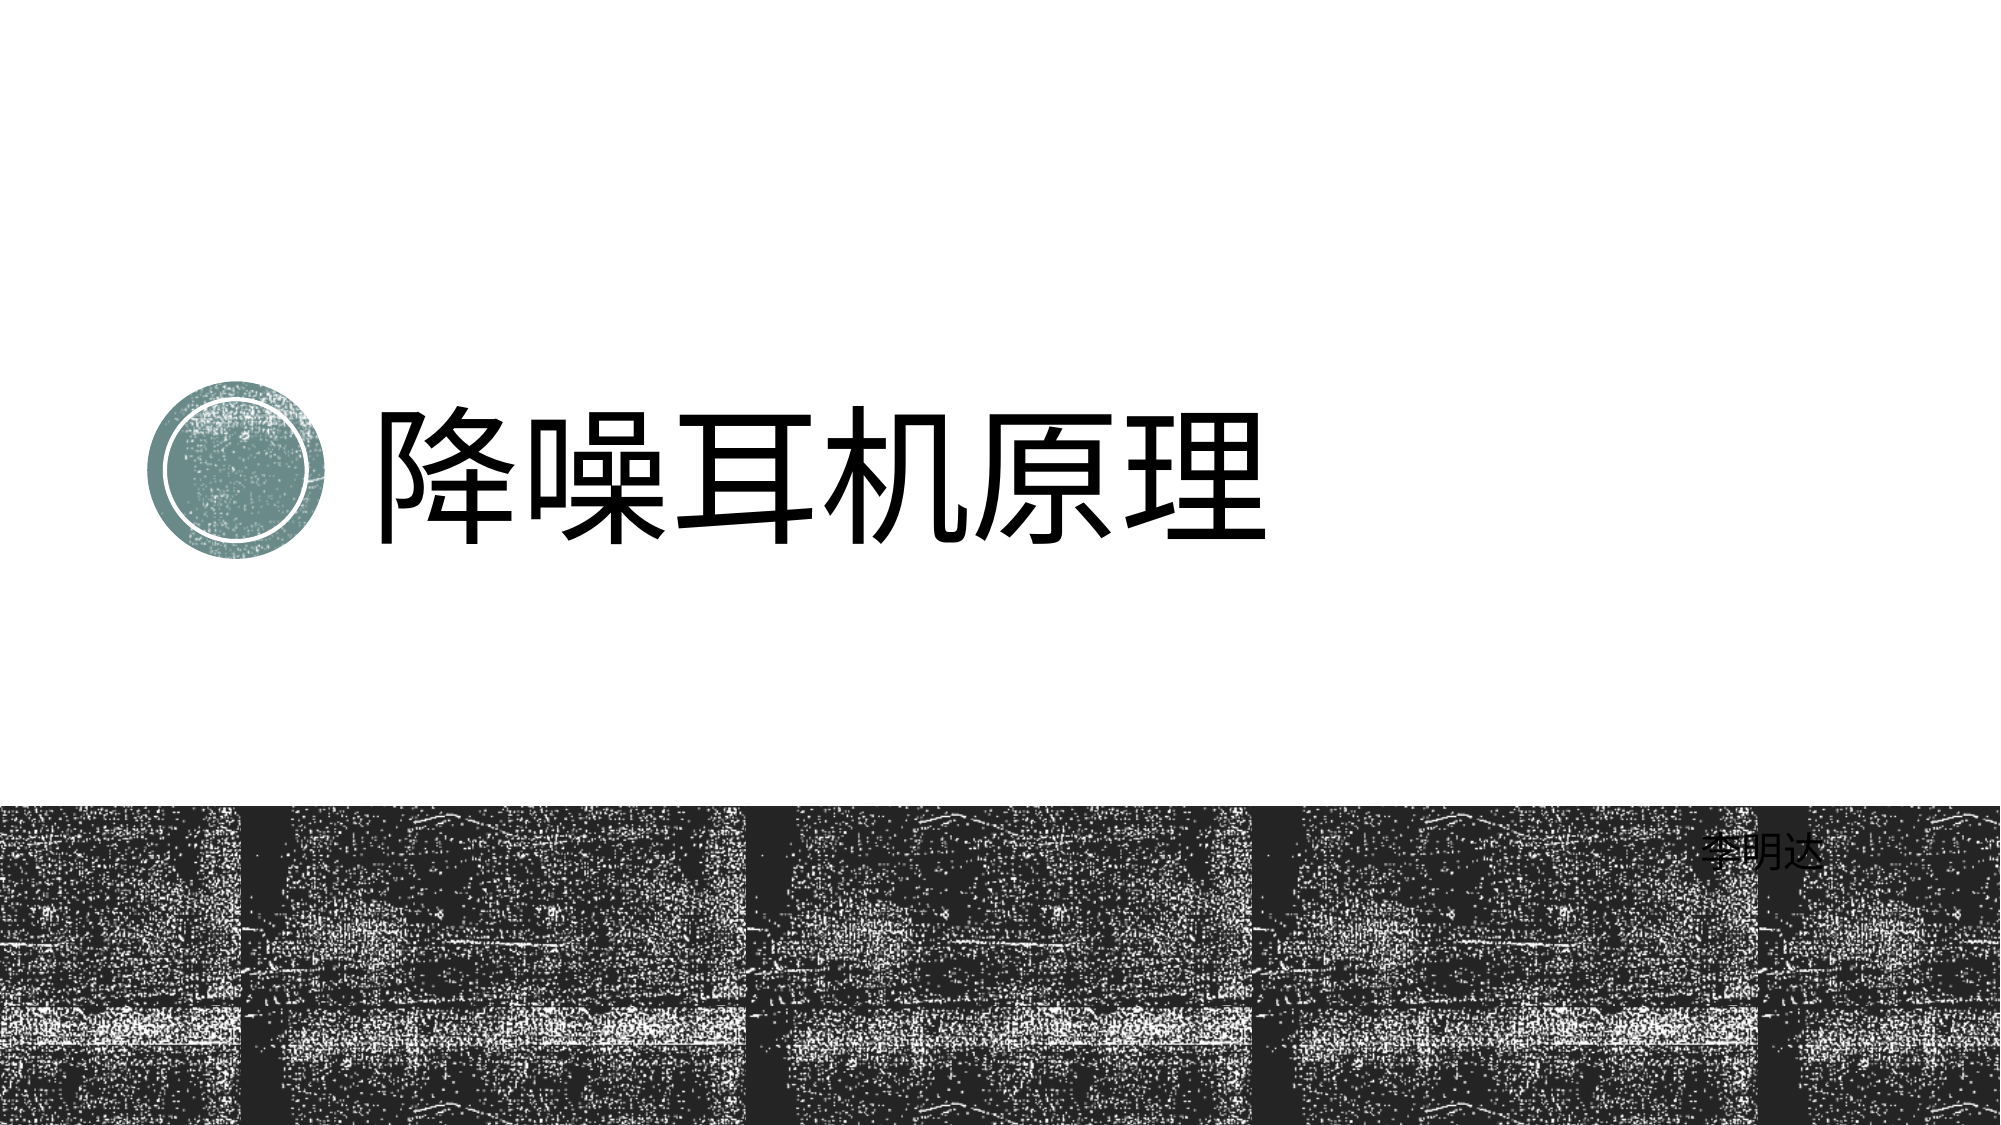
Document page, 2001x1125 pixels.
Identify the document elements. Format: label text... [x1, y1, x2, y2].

list 李明达 [355, 823, 1841, 999]
title 降噪耳机原理 [355, 201, 1878, 779]
